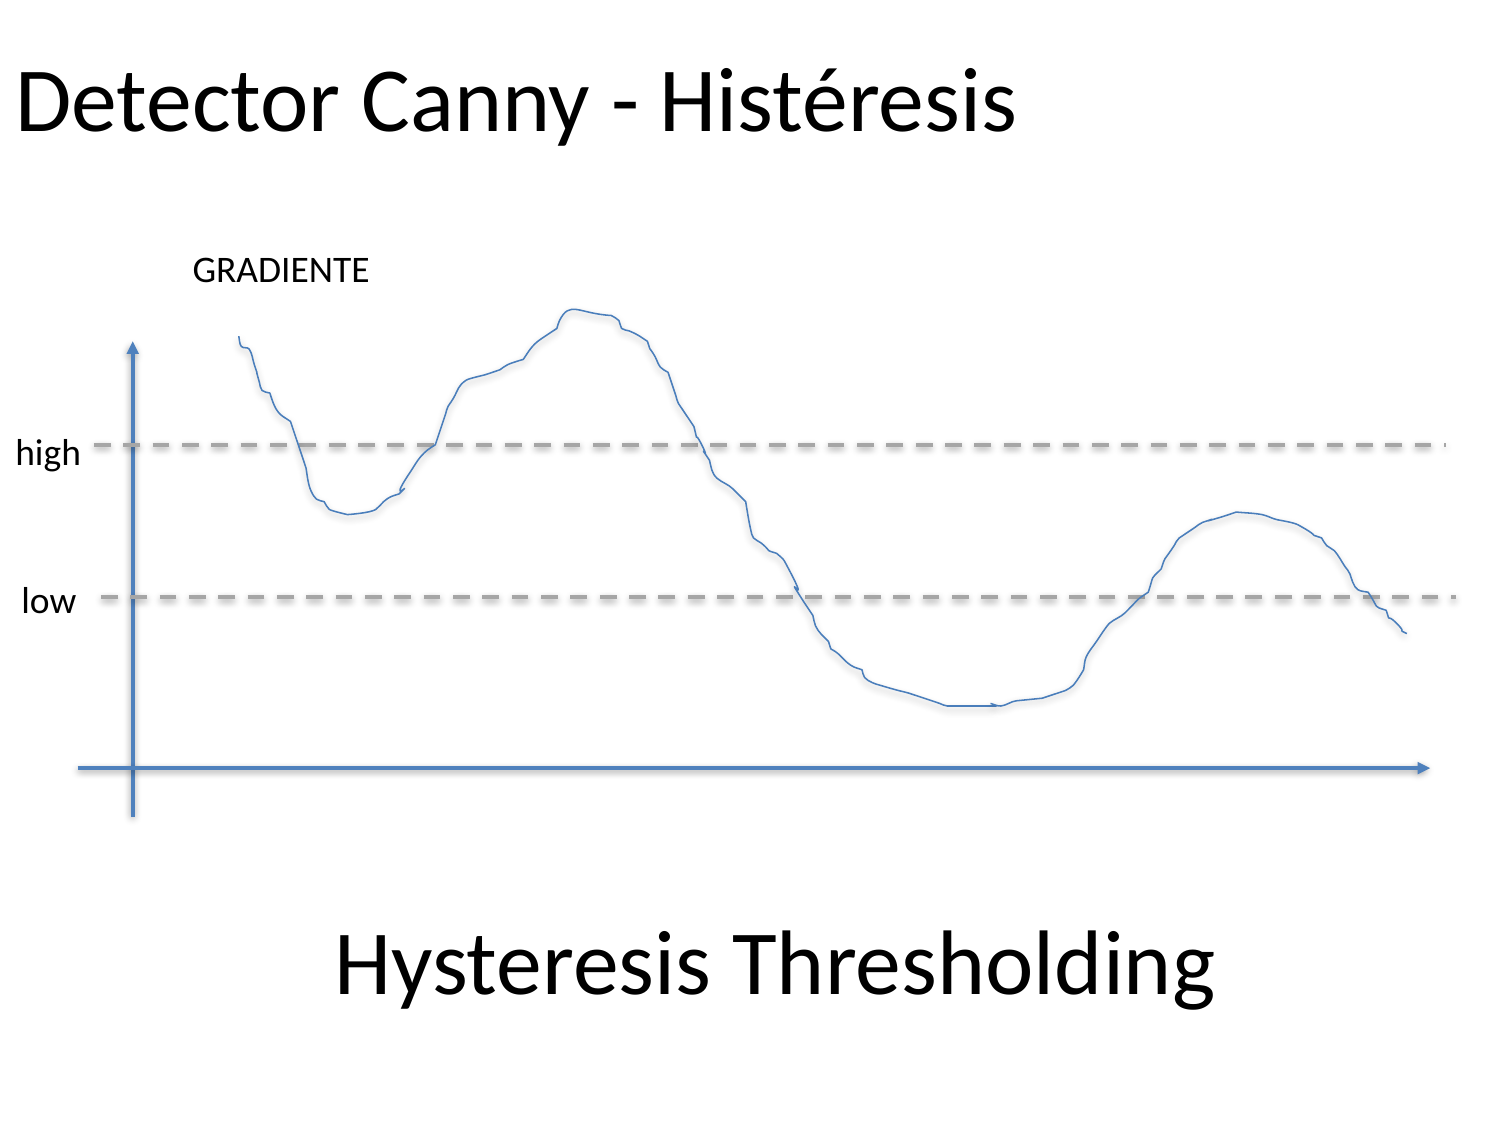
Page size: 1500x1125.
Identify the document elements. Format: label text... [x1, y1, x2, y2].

text_box Detector Canny - Histéresis [0, 0, 1275, 189]
text_box low [6, 568, 92, 629]
text_box [238, 308, 702, 443]
text_box [299, 452, 427, 516]
text_box high [0, 420, 97, 481]
text_box [990, 606, 1408, 707]
text_box [791, 606, 990, 707]
text_box [476, 452, 801, 596]
text_box [1141, 511, 1372, 596]
title Hysteresis Thresholding [138, 863, 1413, 1052]
text_box GRADIENTE [177, 237, 385, 298]
